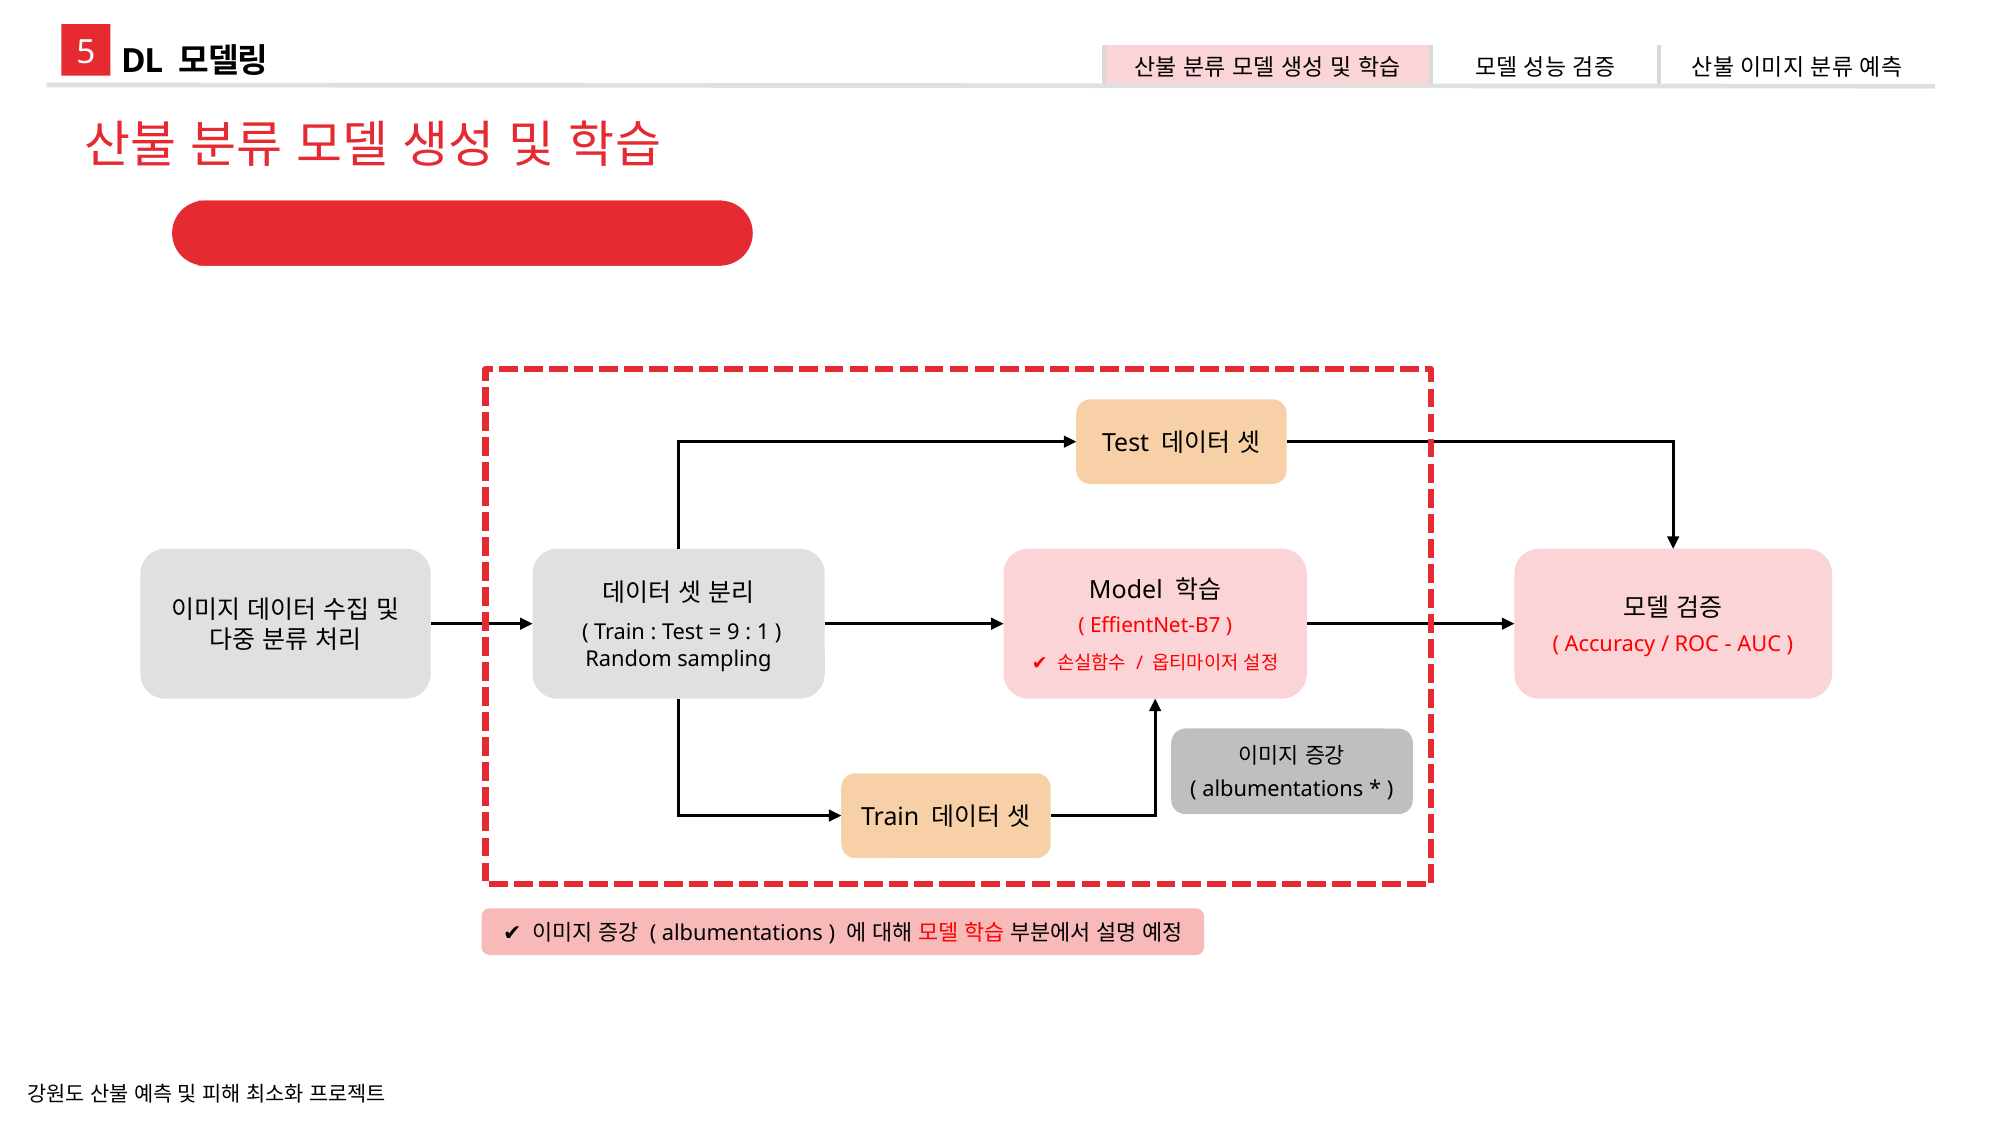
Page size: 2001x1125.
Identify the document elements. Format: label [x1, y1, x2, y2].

text_box [27, 1081, 386, 1107]
text_box [172, 200, 753, 268]
table_header [1661, 45, 1935, 83]
table_header [1433, 45, 1657, 83]
text_box [481, 908, 1205, 956]
text_box [61, 24, 264, 79]
text_box [140, 296, 1833, 885]
text_box [85, 112, 682, 173]
table_header [1106, 45, 1429, 83]
